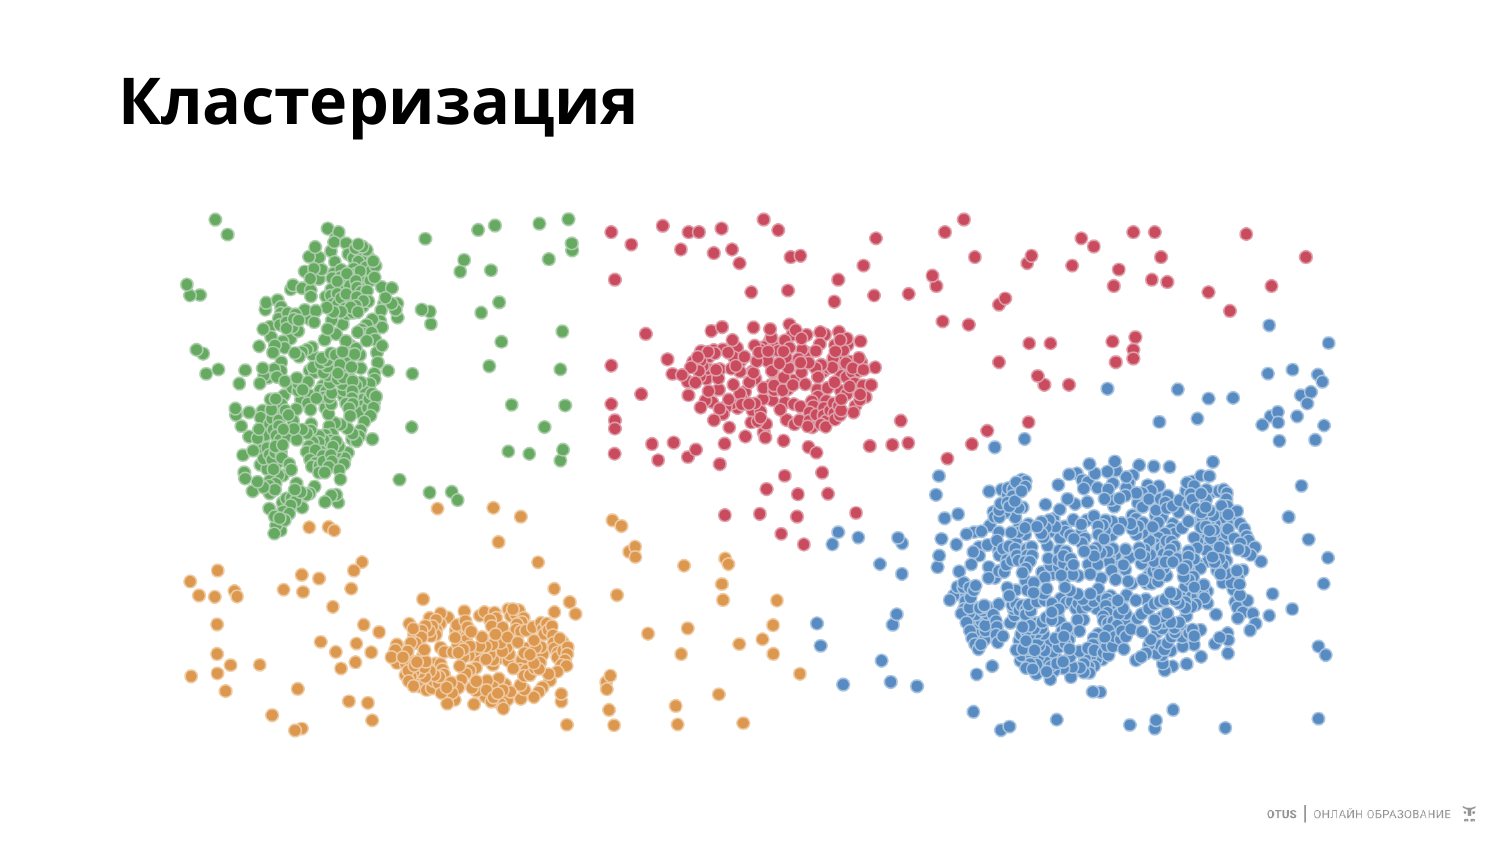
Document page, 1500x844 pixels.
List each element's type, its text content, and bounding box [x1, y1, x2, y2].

picture [0, 0, 1500, 844]
title Кластеризация [103, 44, 1397, 208]
